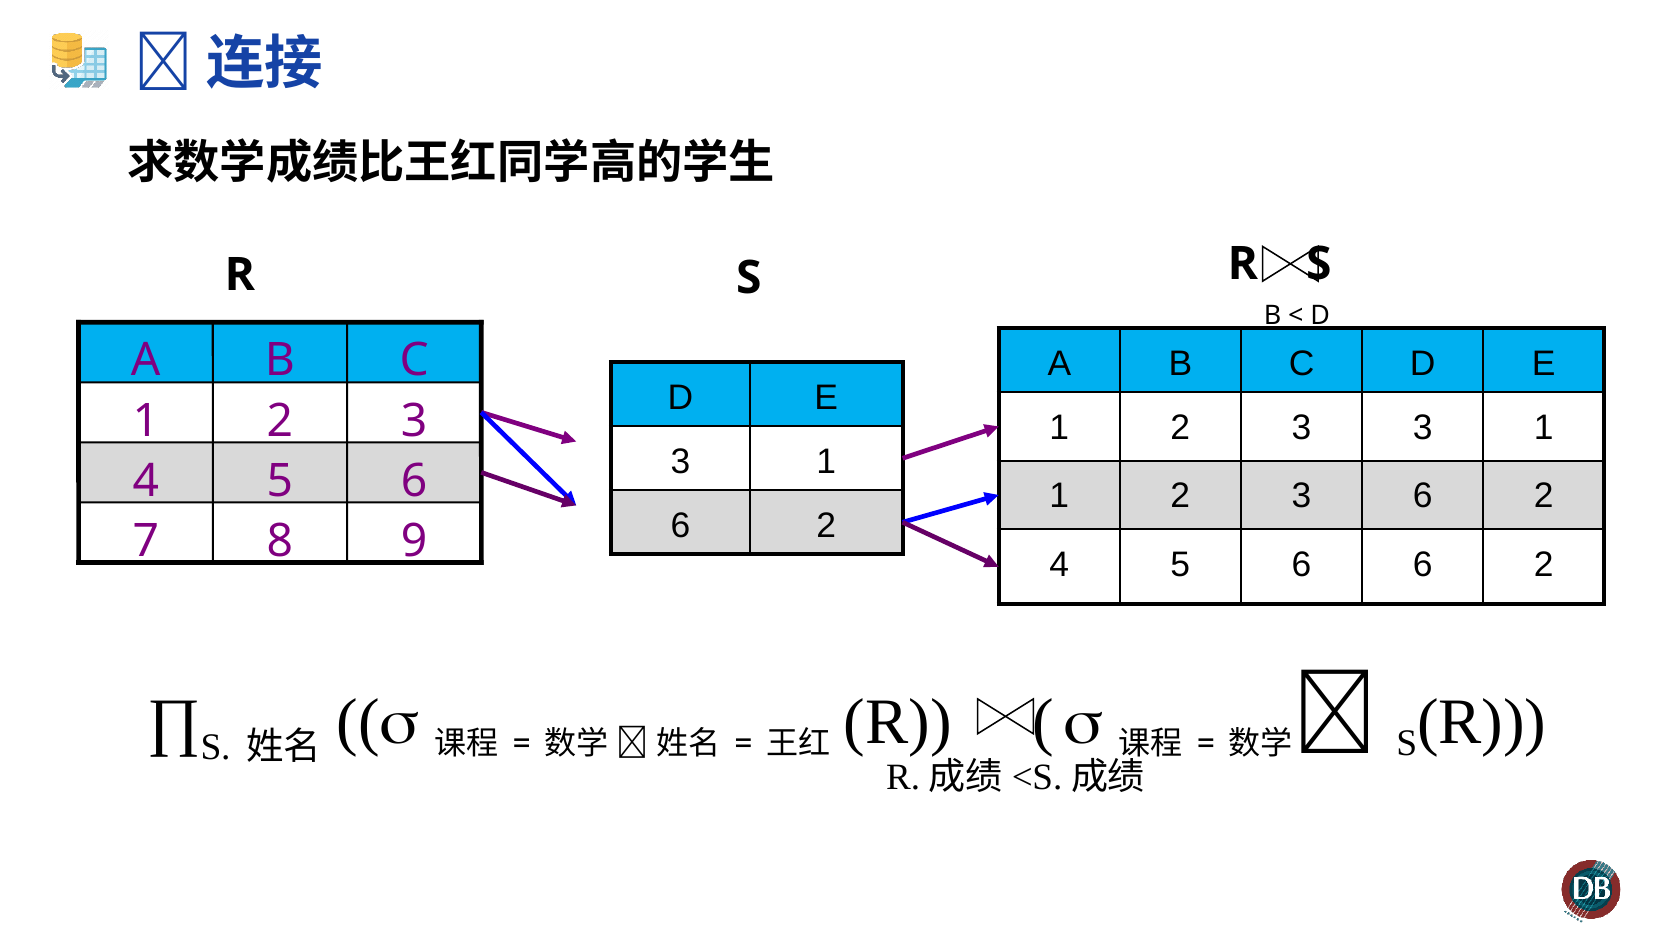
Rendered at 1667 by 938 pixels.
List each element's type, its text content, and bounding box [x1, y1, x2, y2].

table_cell 4 [1001, 530, 1119, 602]
text_box R [187, 236, 285, 313]
table_cell 2 [1484, 530, 1602, 602]
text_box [902, 494, 999, 521]
table_cell 3 [1242, 393, 1361, 460]
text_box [78, 321, 482, 563]
table_header A [1001, 330, 1119, 391]
table_cell 2 [1121, 462, 1240, 528]
table_cell 6 [1363, 462, 1482, 528]
table_header E [751, 364, 901, 425]
text_box R S [1164, 225, 1401, 302]
table_cell 3 [1363, 393, 1482, 460]
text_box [481, 412, 577, 472]
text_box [902, 521, 999, 568]
table_cell 6 [613, 491, 749, 552]
table_cell 2 [751, 491, 901, 552]
table_header C [1242, 338, 1361, 391]
table_cell 6 [1363, 530, 1482, 602]
text_box B < D [1213, 262, 1381, 338]
table_cell 2 [1121, 393, 1240, 460]
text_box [182, 652, 1512, 806]
text_box S [696, 239, 794, 316]
table_cell 1 [1001, 393, 1119, 460]
table_cell 2 [1484, 462, 1602, 528]
table_header E [1484, 330, 1602, 391]
title 连接 [118, 0, 1590, 126]
table_header D [613, 364, 749, 425]
picture [1557, 858, 1623, 924]
table_cell 3 [1242, 462, 1361, 528]
table_header B [1121, 330, 1240, 391]
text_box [481, 472, 577, 506]
table_header D [1363, 330, 1482, 391]
list 求数学成绩比王红同学高的学生 [112, 126, 1590, 228]
table_cell 1 [1001, 462, 1119, 528]
text_box [1262, 246, 1288, 262]
table_cell 1 [1484, 393, 1602, 460]
table_cell 1 [751, 427, 901, 489]
text_box [1293, 246, 1319, 262]
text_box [902, 426, 999, 459]
picture [49, 30, 109, 90]
table_cell 6 [1242, 530, 1361, 602]
table_cell 5 [1121, 530, 1240, 602]
table_cell 3 [613, 427, 749, 489]
